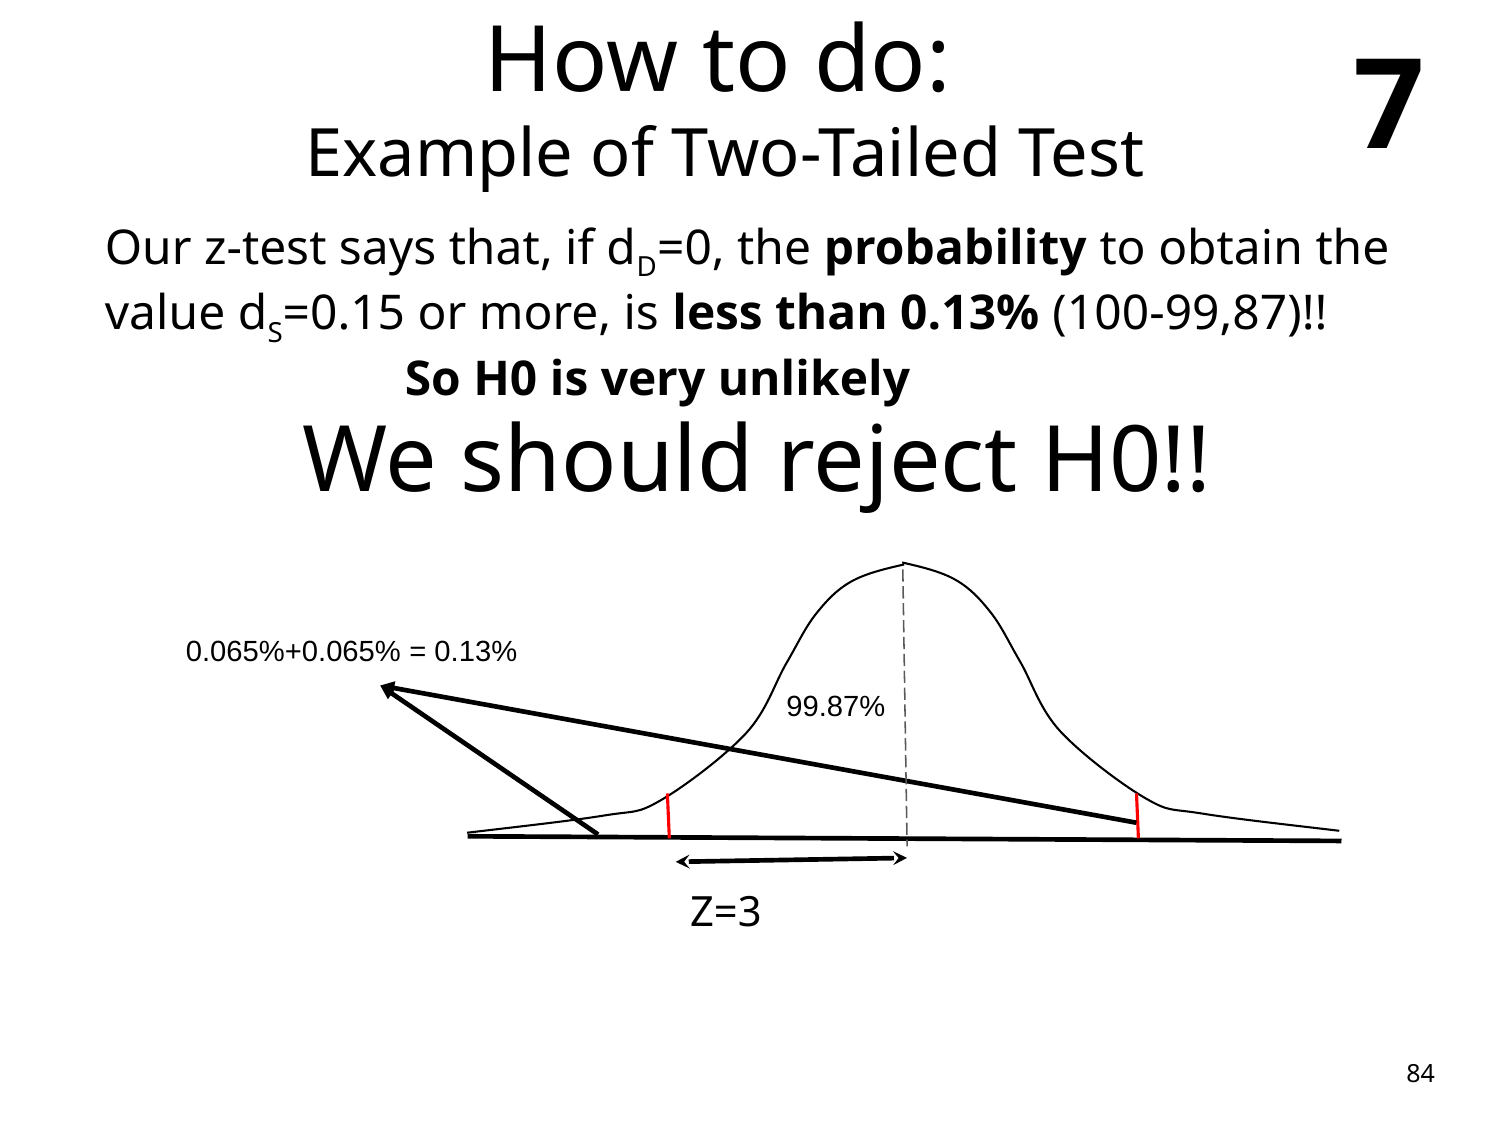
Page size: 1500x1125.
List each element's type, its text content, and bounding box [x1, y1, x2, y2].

text_box 0.065%+0.065% = 0.13% [170, 617, 461, 686]
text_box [601, 685, 897, 823]
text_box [466, 562, 1340, 833]
text_box Z=3 [675, 877, 842, 948]
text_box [912, 685, 1137, 823]
slide_number 84 [1137, 1050, 1450, 1125]
text_box Our z-test says that, if dD=0, the probability to obtain the value dS=0.15 or more, is less than 0.13% (100-99,87)!! So H0 is very unlikely [89, 209, 1425, 326]
text_box We should reject H0!! [207, 384, 1307, 534]
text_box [380, 685, 599, 835]
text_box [675, 857, 908, 863]
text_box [902, 569, 908, 847]
title How to do: Example of Two-Tailed Test [87, 13, 1363, 176]
text_box 7 [1282, 33, 1463, 204]
